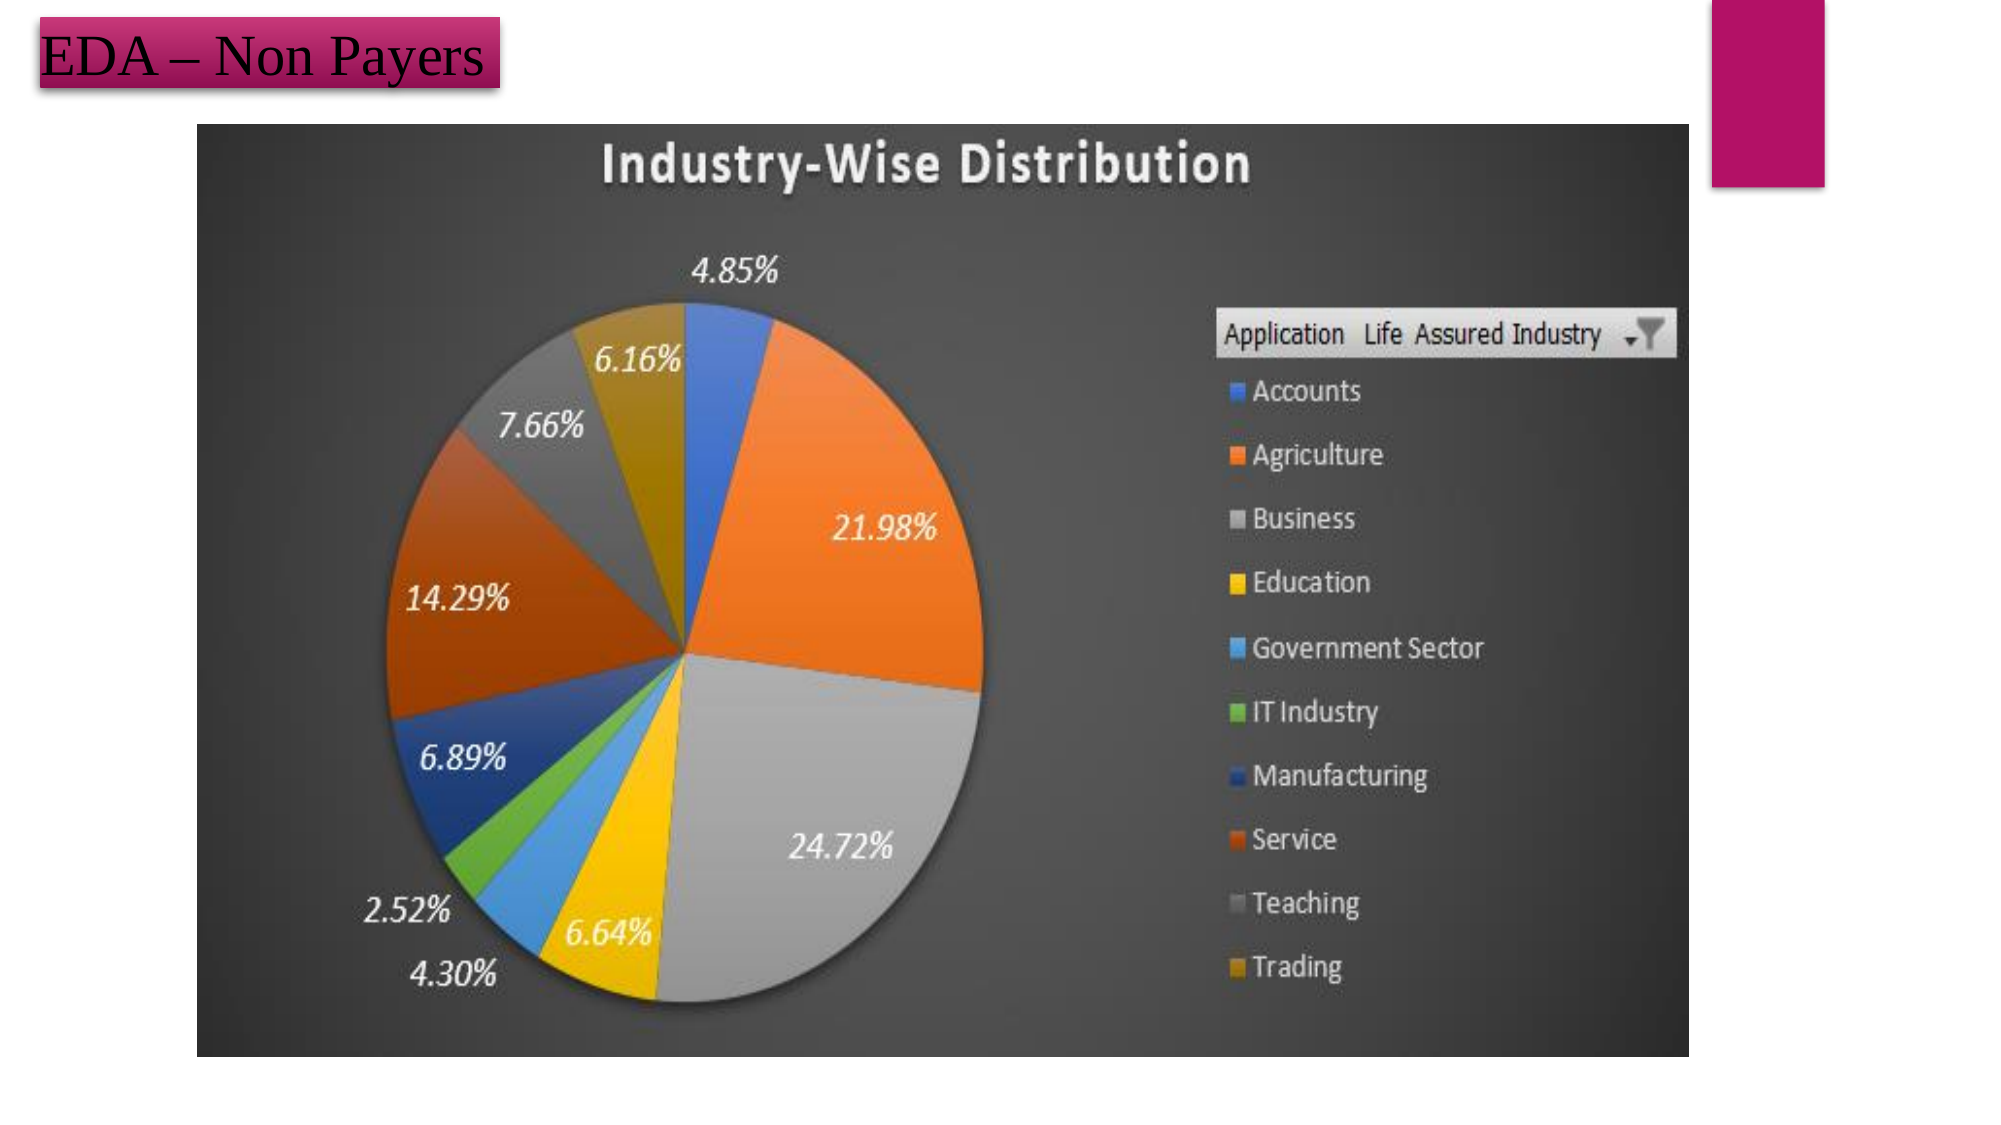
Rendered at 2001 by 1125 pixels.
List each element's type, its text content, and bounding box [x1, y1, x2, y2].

text_box EDA – Non Payers [40, 17, 500, 88]
picture [197, 123, 1689, 1057]
